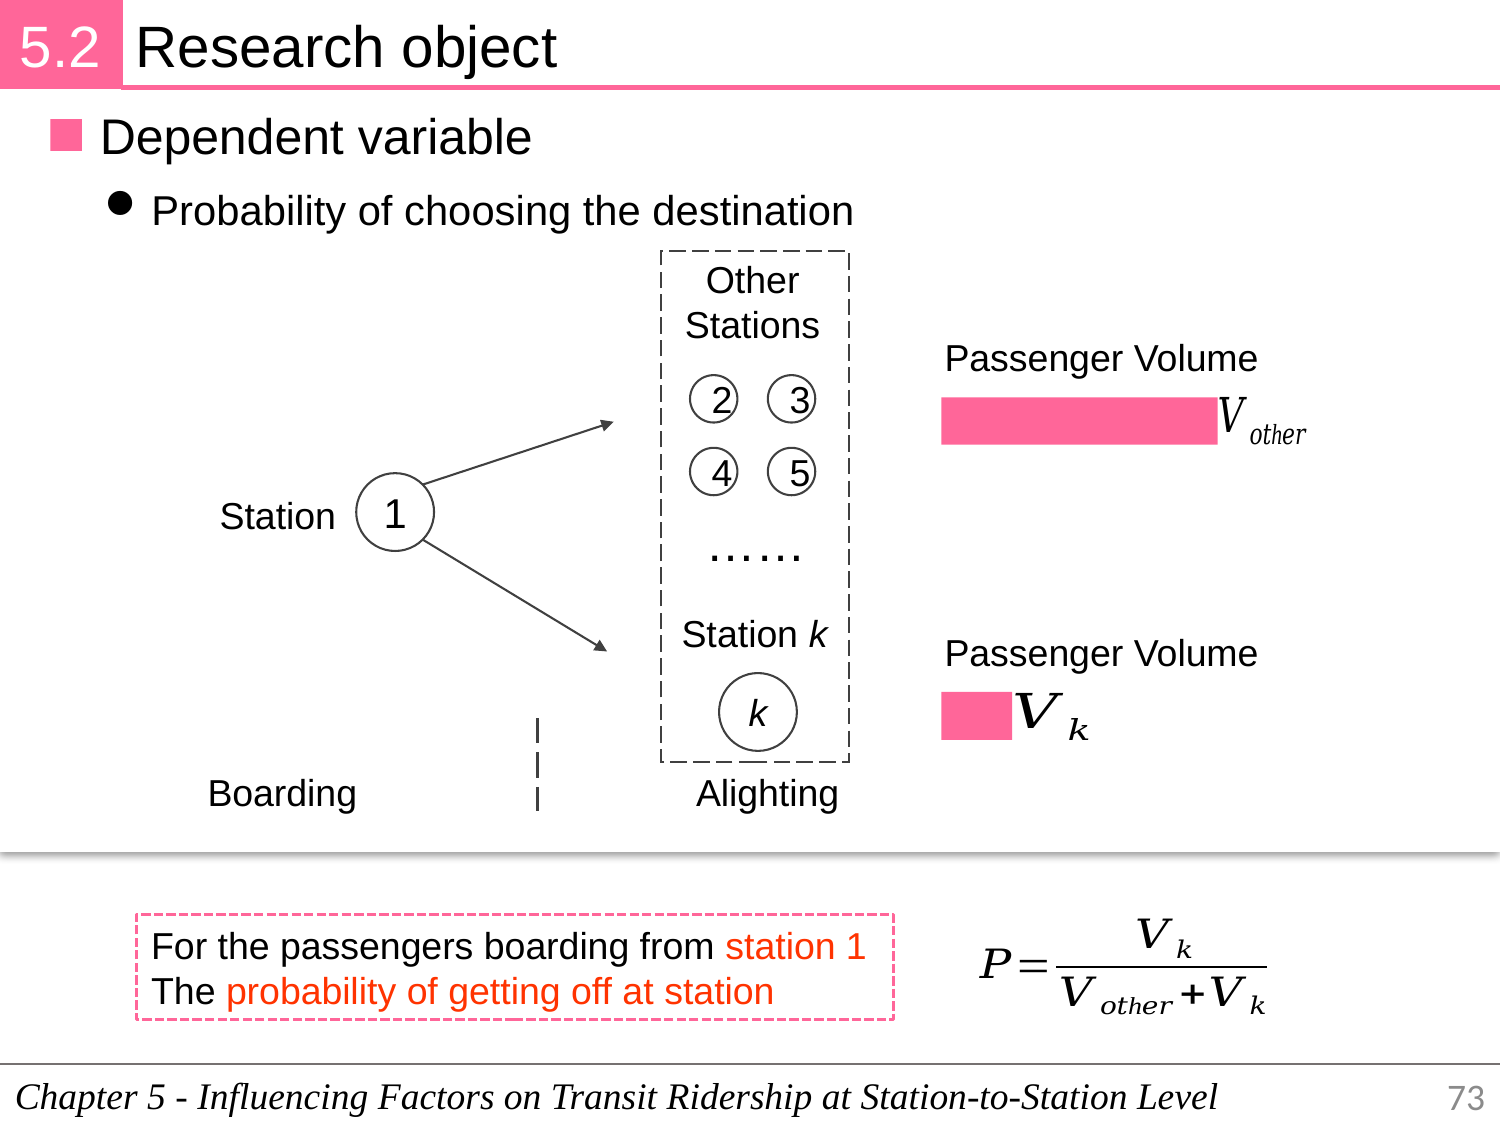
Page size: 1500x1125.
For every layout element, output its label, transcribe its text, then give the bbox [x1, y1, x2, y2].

text_box Research object [121, 1, 1500, 85]
slide_number 73 [1162, 1065, 1500, 1125]
text_box Probability of choosing the destination [89, 176, 870, 242]
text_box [191, 249, 1309, 823]
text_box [50, 96, 551, 173]
text_box Chapter 5 - Influencing Factors on Transit Ridership at Station-to-Station Level [0, 1065, 1162, 1125]
text_box [0, 87, 1500, 853]
text_box 5.2 [0, 0, 121, 87]
